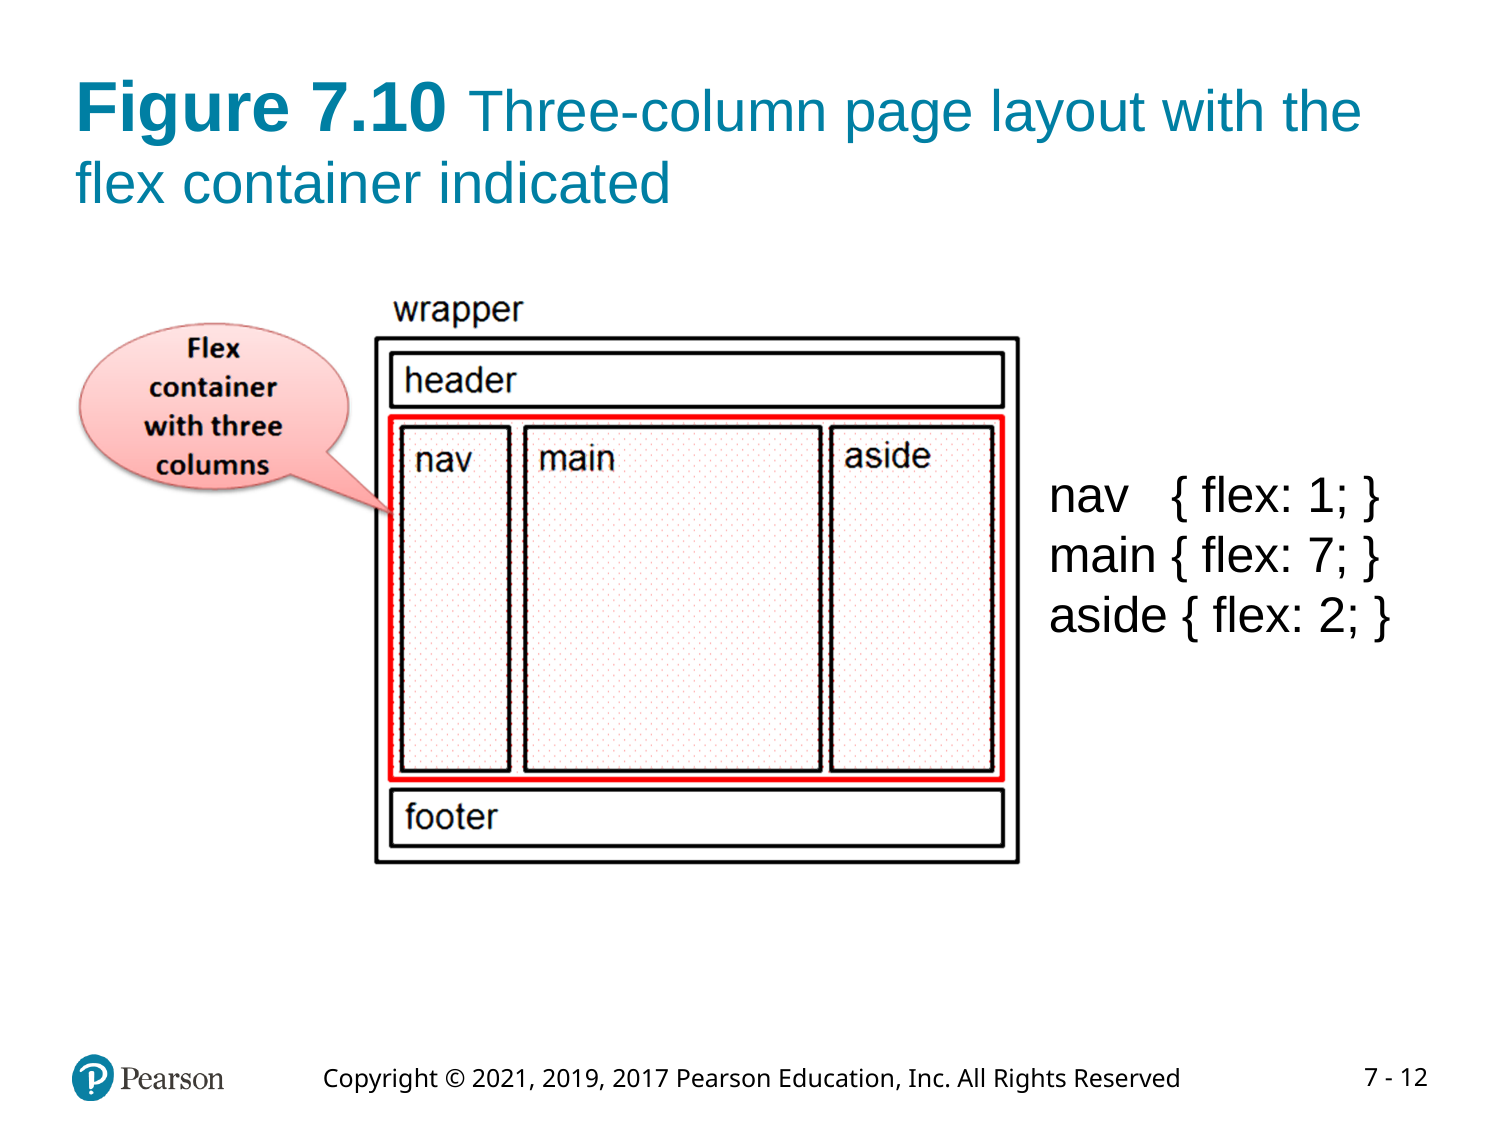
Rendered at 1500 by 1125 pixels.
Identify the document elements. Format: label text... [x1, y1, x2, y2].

picture [72, 1054, 89, 1072]
picture [49, 287, 1044, 879]
title Figure 7.10 Three-column page layout with the flex container indicated [75, 35, 1425, 216]
picture [81, 1064, 107, 1089]
picture [72, 1087, 83, 1101]
list nav { flex: 1; } main { flex: 7; } aside { flex: 2; } [1048, 462, 1425, 750]
picture [99, 1054, 224, 1101]
